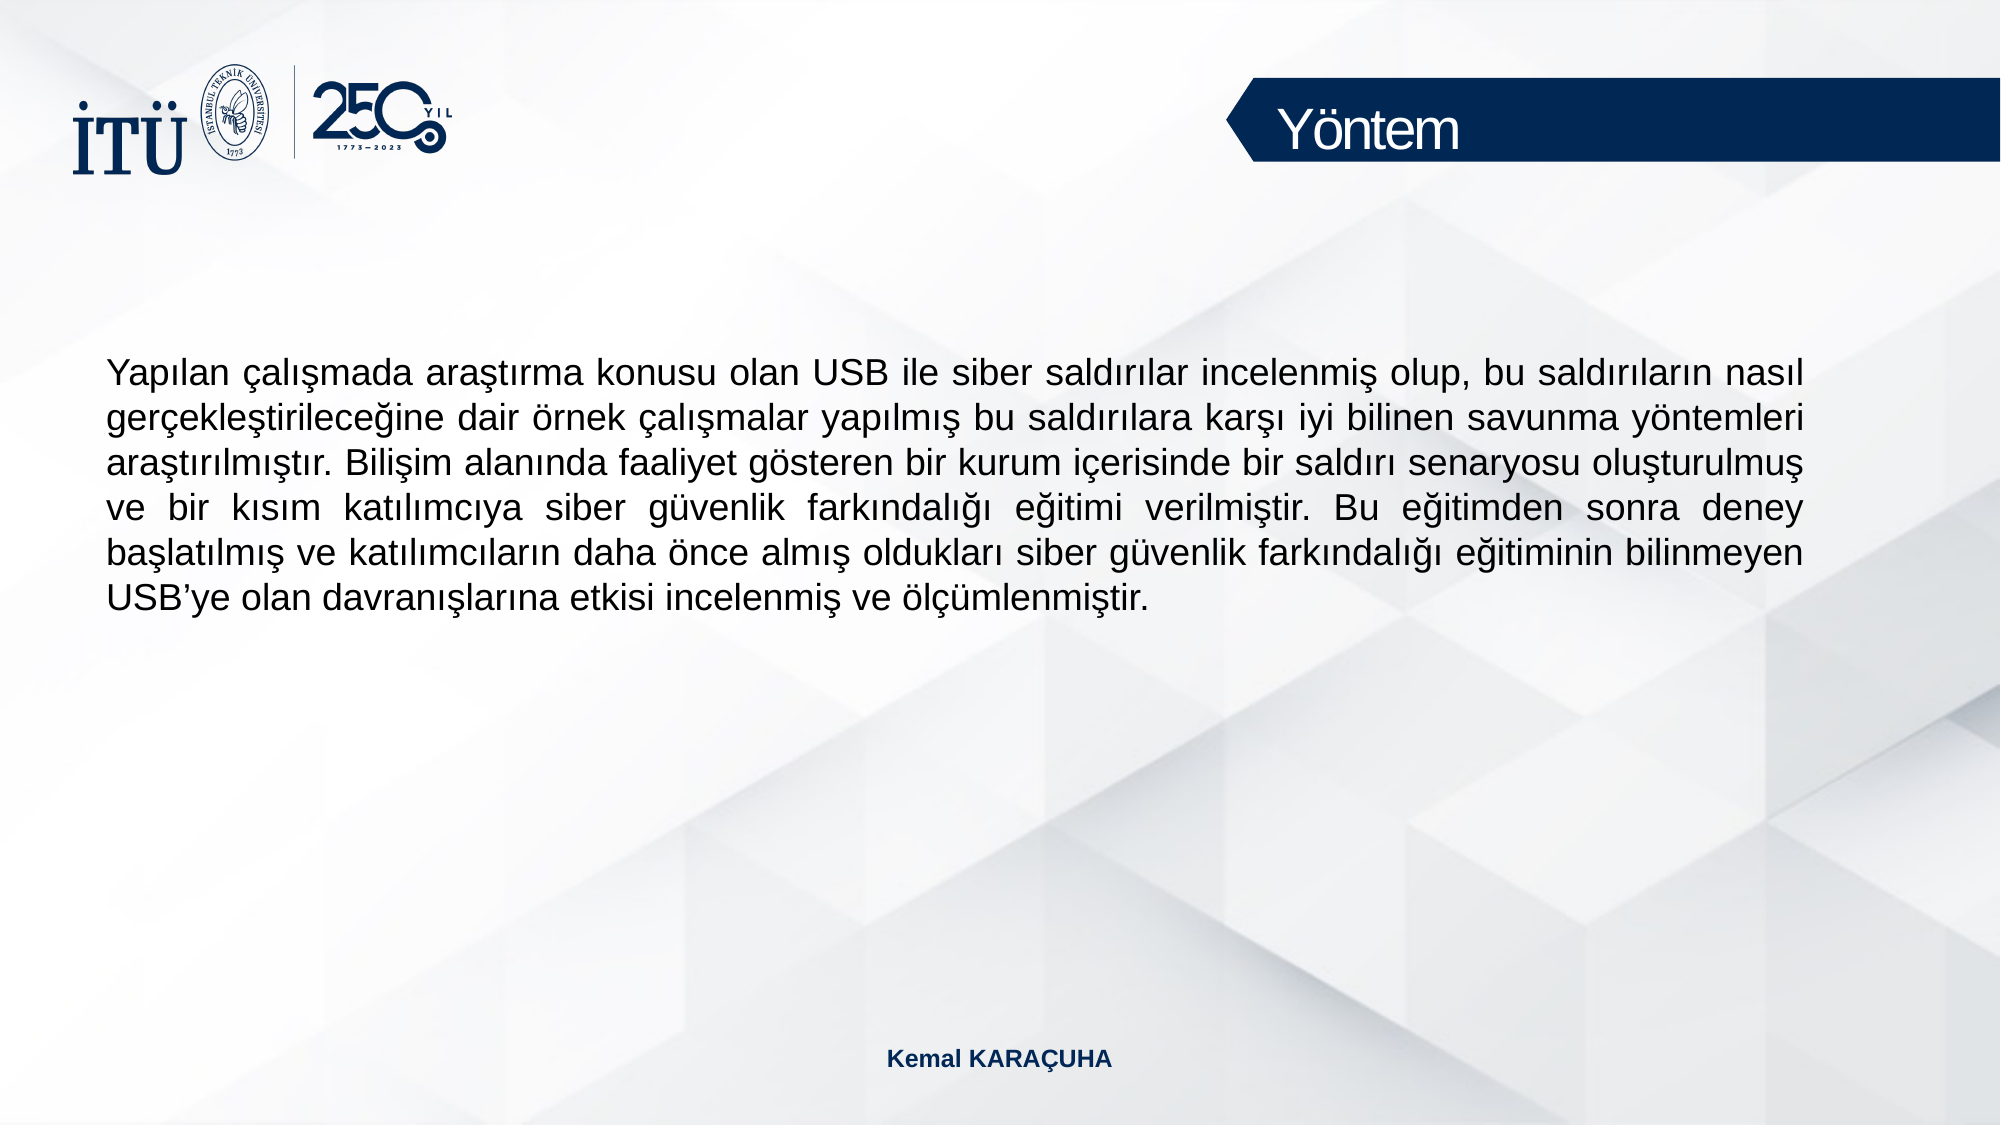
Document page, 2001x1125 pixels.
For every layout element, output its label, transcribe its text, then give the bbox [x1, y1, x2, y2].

text_box Kemal KARAÇUHA [788, 1035, 1212, 1081]
text_box Yapılan çalışmada araştırma konusu olan USB ile siber saldırılar incelenmiş olup, bu saldırıların nasıl gerçekleştirileceğine dair örnek çalışmalar yapılmış bu saldırılara karşı iyi bilinen savunma yöntemleri araştırılmıştır. Bilişim alanında faaliyet gösteren bir kurum içerisinde bir saldırı senaryosu oluşturulmuş ve bir kısım katılımcıya siber güvenlik farkındalığı eğitimi verilmiştir. Bu eğitimden sonra deney başlatılmış ve katılımcıların daha önce almış oldukları siber güvenlik farkındalığı eğitiminin bilinmeyen USB’ye olan davranışlarına etkisi incelenmiş ve ölçümlenmiştir. [91, 340, 1820, 626]
picture [0, 0, 2000, 1125]
text_box Yöntem [1261, 84, 1477, 169]
